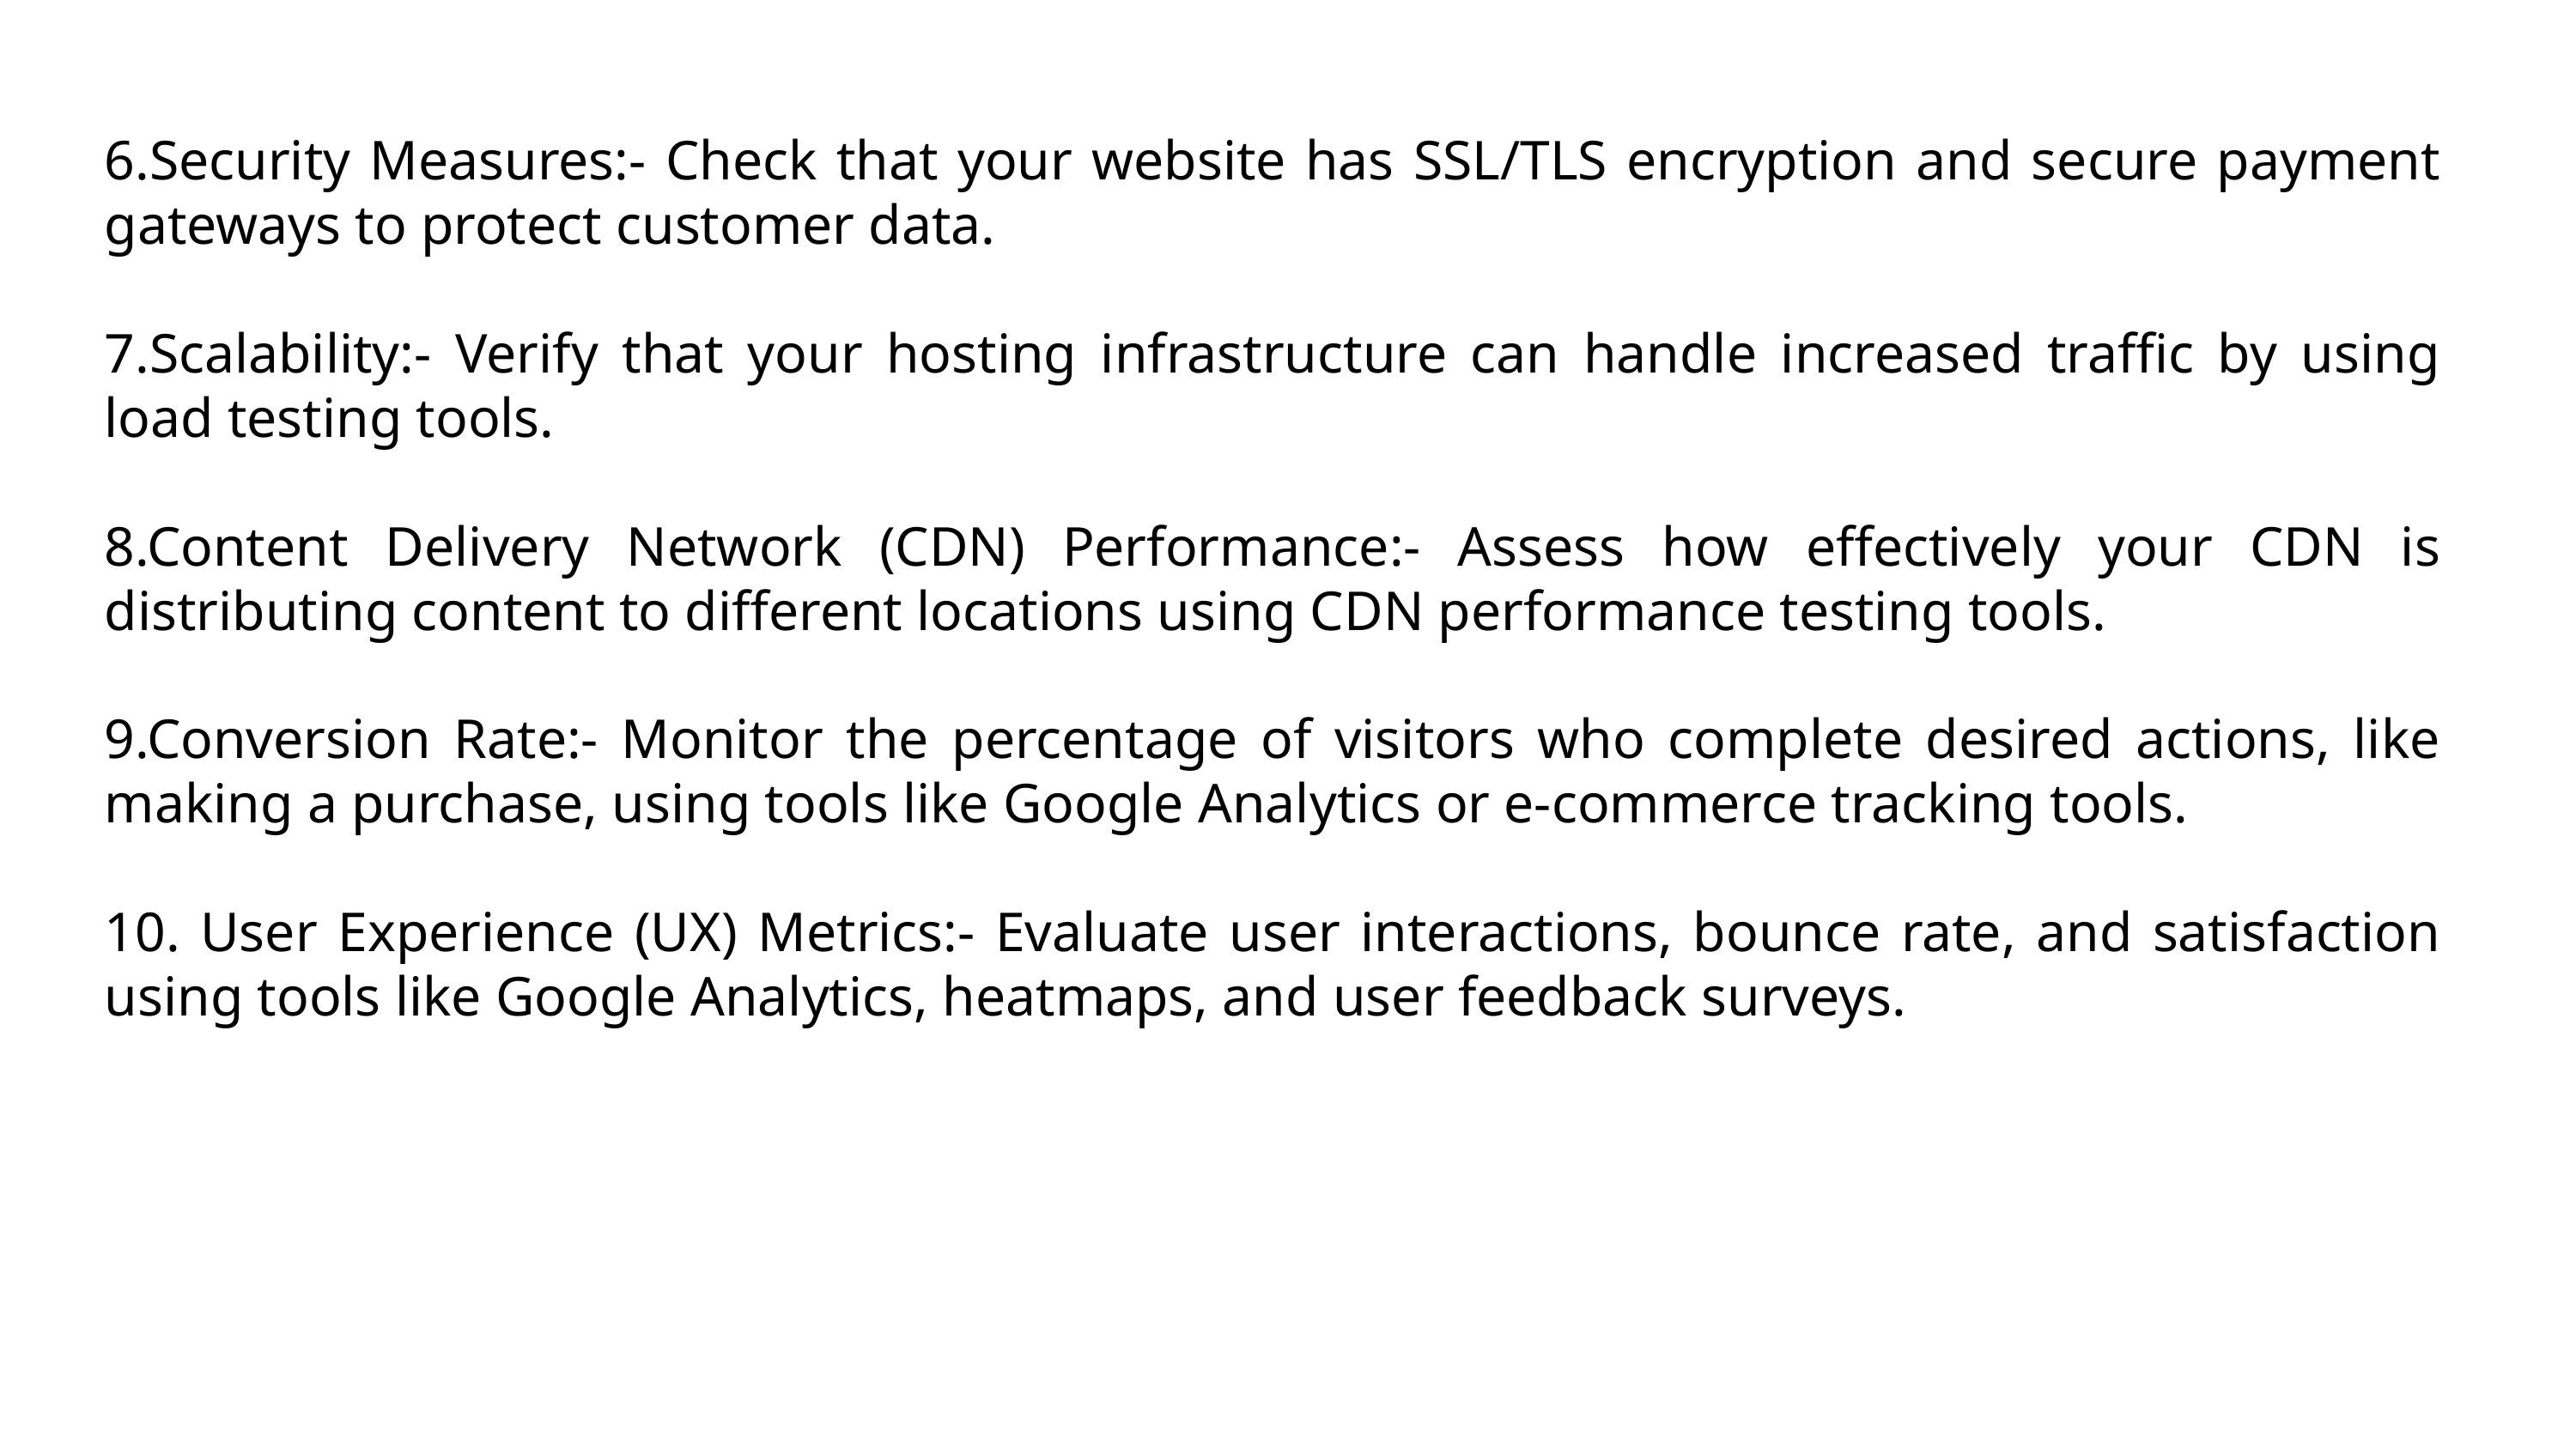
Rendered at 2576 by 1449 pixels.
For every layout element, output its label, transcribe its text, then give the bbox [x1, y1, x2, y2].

text_box 6.Security Measures:- Check that your website has SSL/TLS encryption and secure payment gateways to protect customer data. 7.Scalability:- Verify that your hosting infrastructure can handle increased traffic by using load testing tools. 8.Content Delivery Network (CDN) Performance:- Assess how effectively your CDN is distributing content to different locations using CDN performance testing tools. 9.Conversion Rate:- Monitor the percentage of visitors who complete desired actions, like making a purchase, using tools like Google Analytics or e-commerce tracking tools. 10. User Experience (UX) Metrics:- Evaluate user interactions, bounce rate, and satisfaction using tools like Google Analytics, heatmaps, and user feedback surveys. [91, 119, 2457, 1034]
